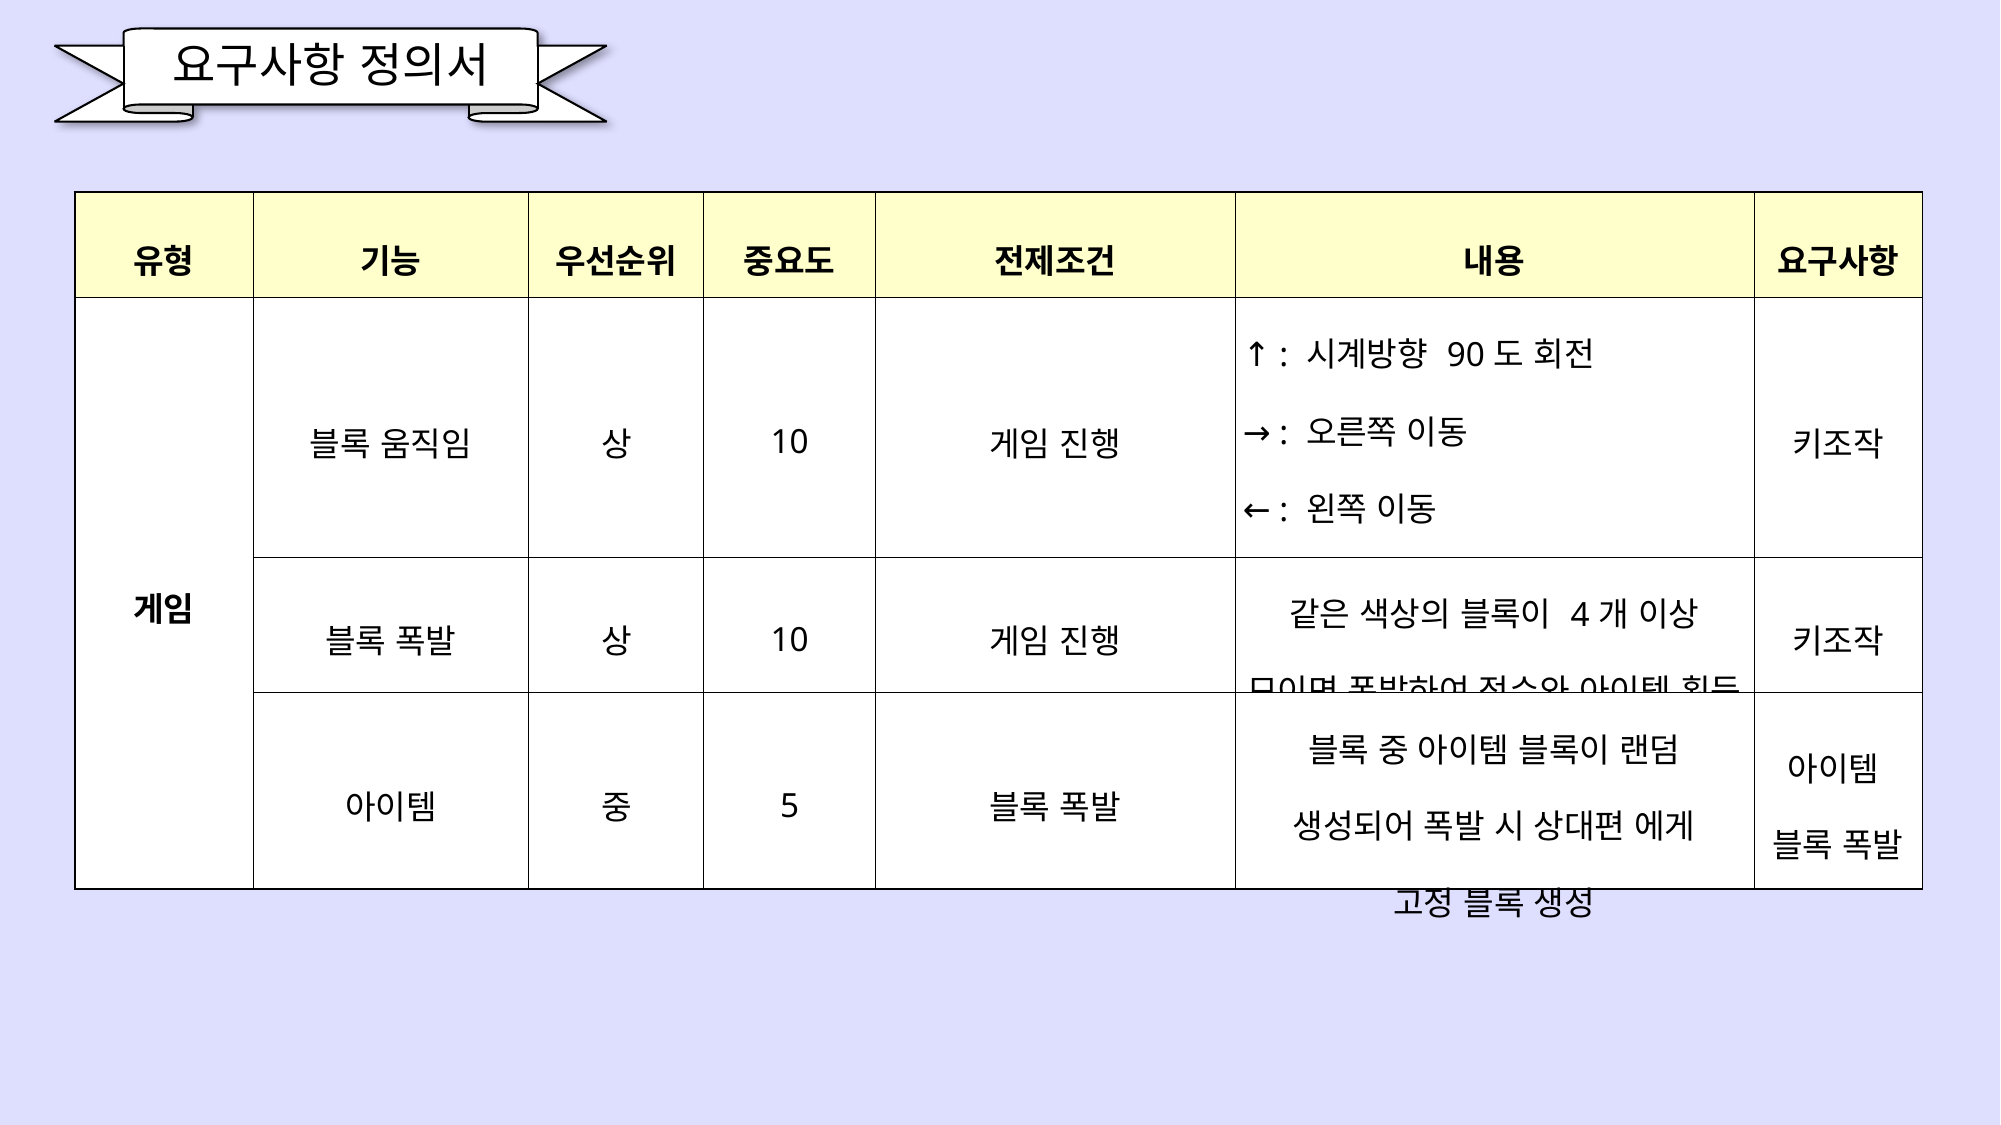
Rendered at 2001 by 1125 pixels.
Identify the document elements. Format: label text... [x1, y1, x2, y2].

table_cell 아이템 [254, 693, 528, 888]
text_box [54, 27, 608, 123]
text_box 요구사항 정의서 [133, 25, 529, 102]
table_cell 게임 진행 [876, 298, 1235, 557]
table_cell 상 [529, 558, 703, 692]
table_cell 키조작 [1755, 558, 1922, 692]
table_cell 중 [529, 693, 703, 888]
table_cell 블록 중 아이템 블록이 랜덤 생성되어 폭발 시 상대편 에게 고정 블록 생성 [1236, 693, 1754, 888]
table_header 요구사항 [1755, 193, 1922, 297]
table_cell 게임 진행 [876, 558, 1235, 692]
table_cell 블록 폭발 [254, 558, 528, 692]
table_cell 10 [704, 558, 875, 692]
table_header 우선순위 [529, 193, 703, 297]
table_header 유형 [76, 193, 253, 297]
table_cell 게임 [76, 298, 253, 888]
table_cell 10 [704, 298, 875, 557]
table_header 전제조건 [876, 193, 1235, 297]
table_cell 상 [529, 298, 703, 557]
table_header 중요도 [704, 193, 875, 297]
table_cell 블록 움직임 [254, 298, 528, 557]
table_cell 같은 색상의 블록이 4개 이상 모이면 폭발하여 점수와 아이템 획득 [1236, 558, 1754, 692]
table_header 내용 [1236, 193, 1754, 297]
table_header 기능 [254, 193, 528, 297]
table_cell 아이템 블록 폭발 [1755, 693, 1922, 888]
table_cell 키조작 [1755, 298, 1922, 557]
table_cell ↑ : 시계방향 90도 회전 → : 오른쪽 이동 ← : 왼쪽 이동 ↓ : 아래로 이동 [1236, 298, 1754, 557]
table_cell 블록 폭발 [876, 693, 1235, 888]
table_cell 5 [704, 693, 875, 888]
